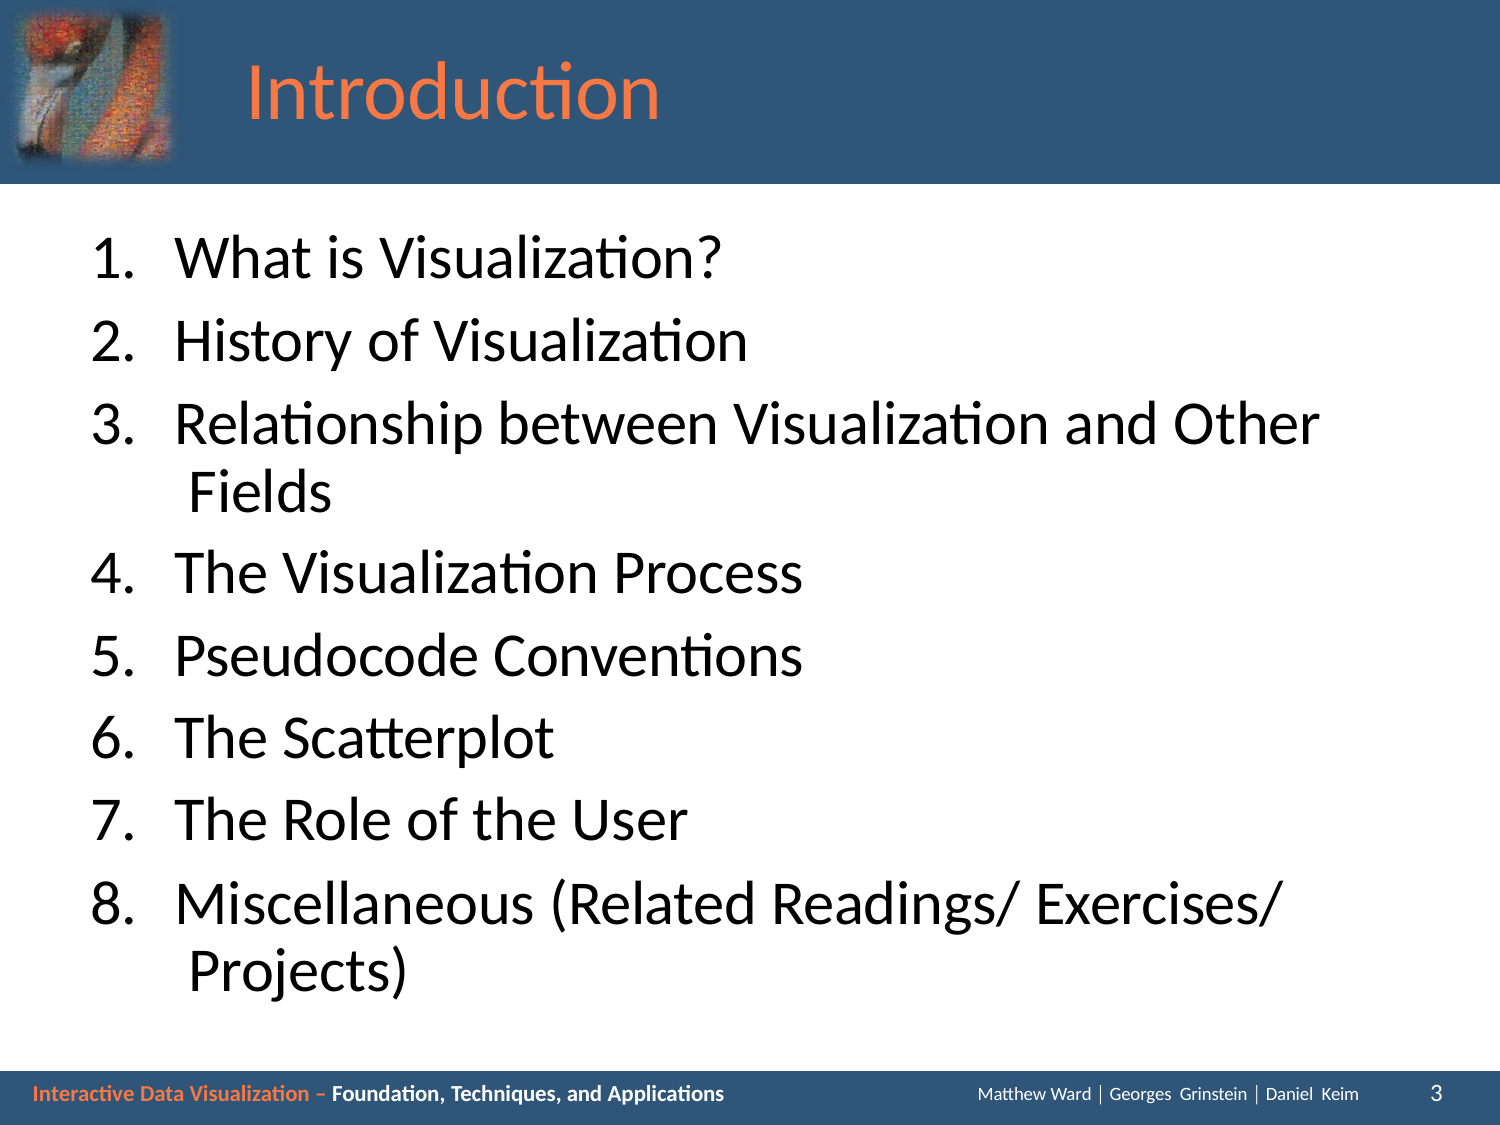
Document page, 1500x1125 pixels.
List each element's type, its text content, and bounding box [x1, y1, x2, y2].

slide_number 3 [1423, 1080, 1462, 1125]
picture [0, 184, 1500, 1071]
footer Interactive Data Visualization – Foundation, Techniques, and Applications [30, 1081, 735, 1125]
title Introduction [243, 33, 669, 206]
text_box What is Visualization? History of Visualization Relationship between Visualization and Other Fields The Visualization Process Pseudocode Conventions The Scatterplot The Role of the User Miscellaneous (Related Readings/ Exercises/ Projects) [87, 206, 1333, 1005]
slide_number Matthew Ward │ Georges Grinstein │ Daniel Keim [975, 1083, 1368, 1125]
picture [0, 0, 185, 174]
